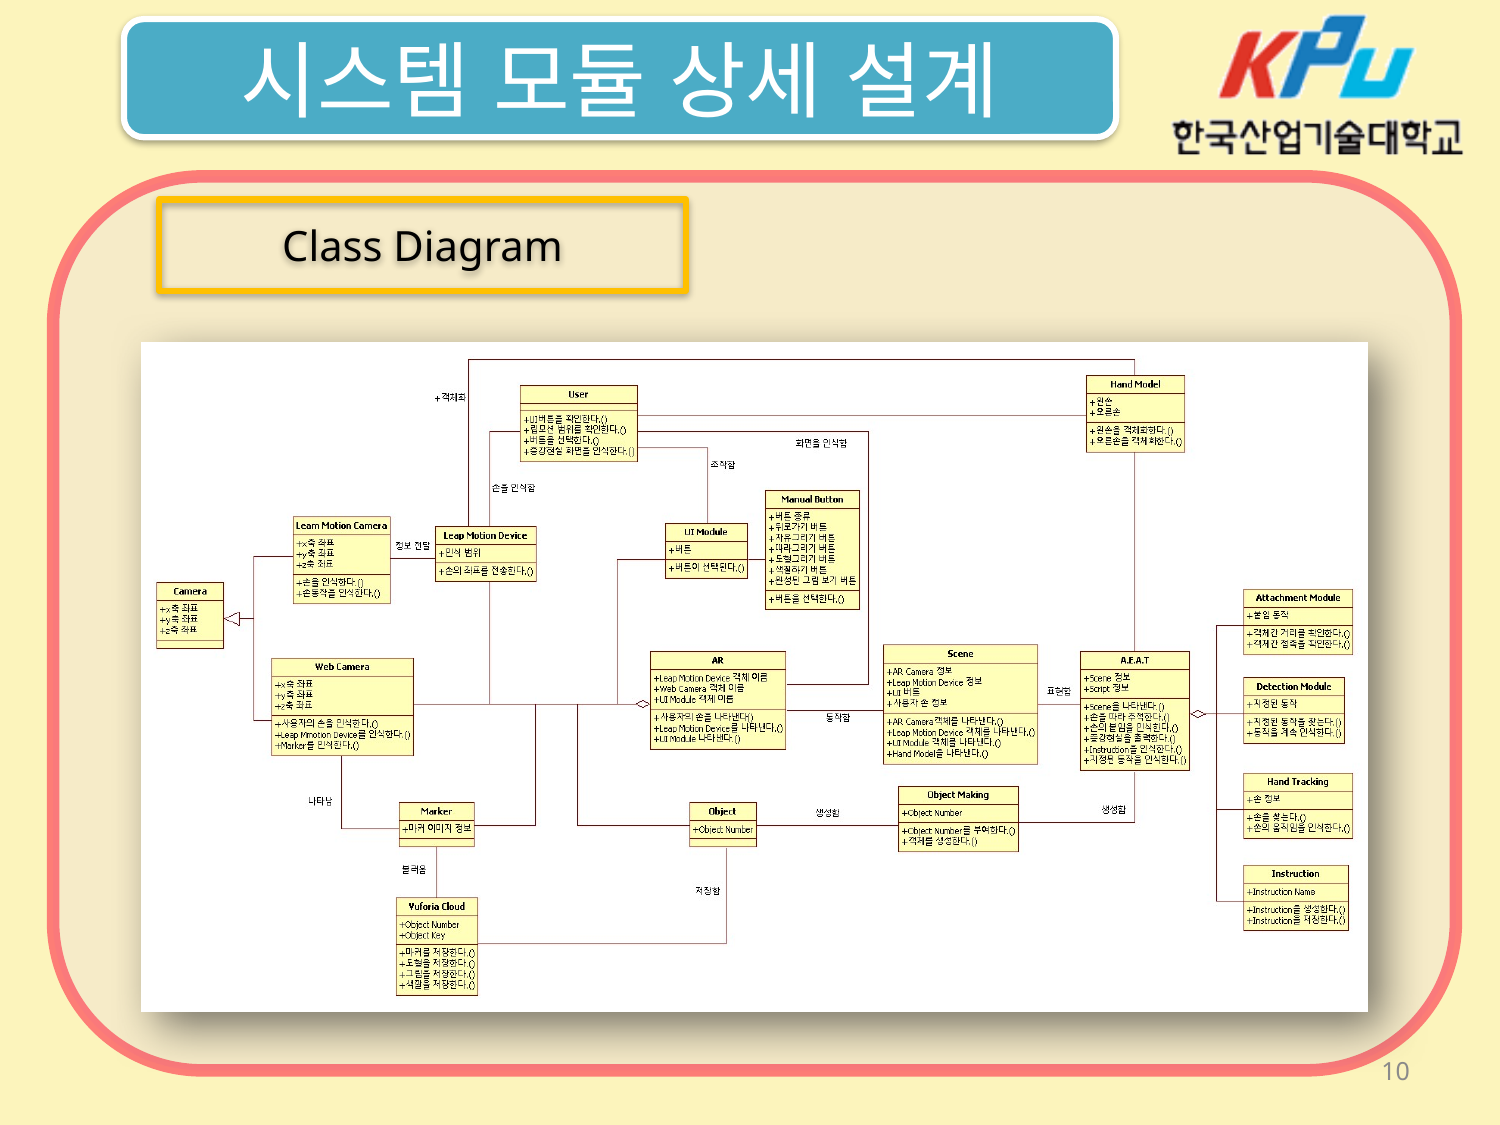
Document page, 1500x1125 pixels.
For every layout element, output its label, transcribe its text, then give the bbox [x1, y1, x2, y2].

picture [1115, 0, 1500, 158]
picture [141, 342, 1368, 1012]
slide_number 10 [1074, 1042, 1425, 1103]
text_box Class Diagram [159, 199, 687, 291]
text_box 시스템 모듈 상세 설계 [120, 15, 1110, 141]
text_box [50, 174, 1459, 1073]
